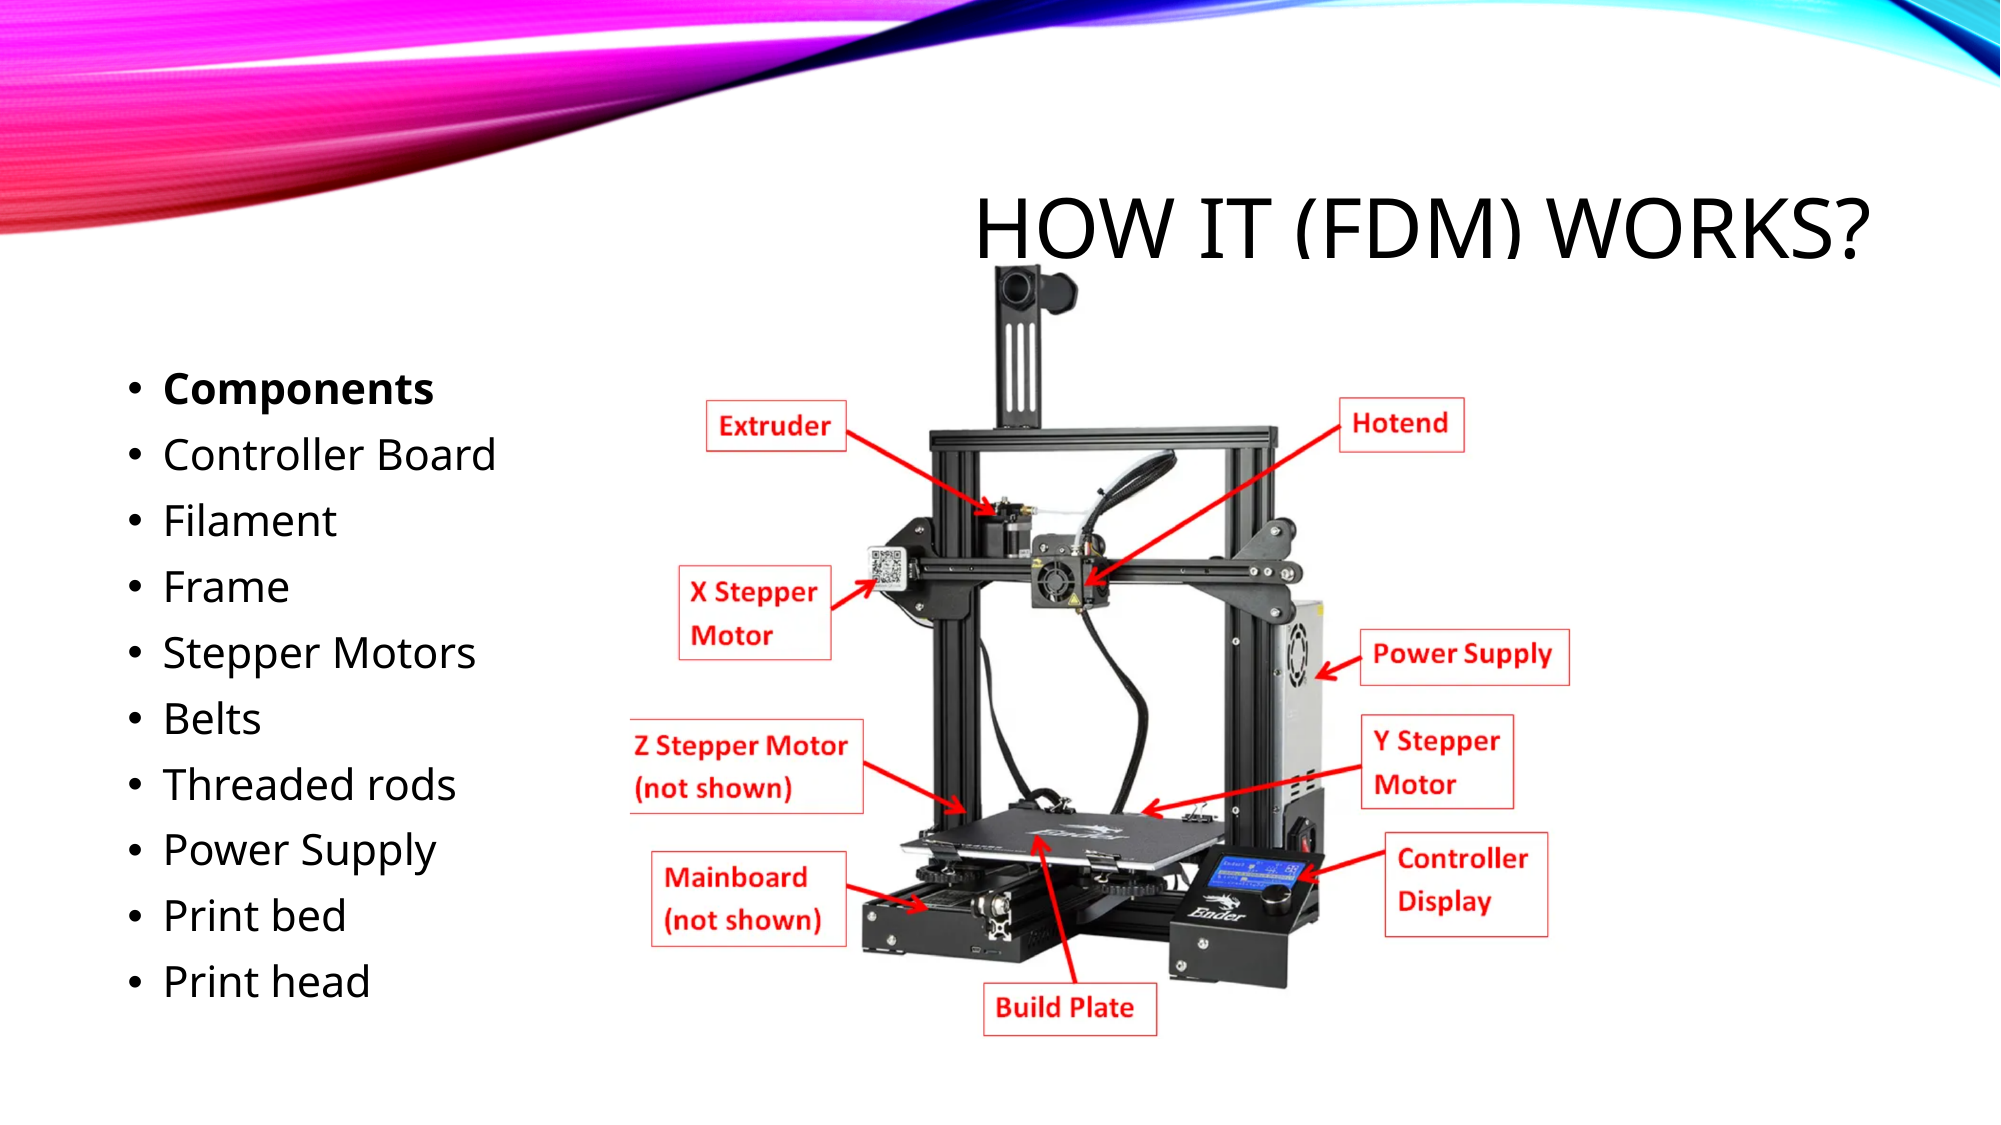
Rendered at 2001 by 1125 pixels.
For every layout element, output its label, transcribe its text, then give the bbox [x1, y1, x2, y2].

picture [1890, 0, 2000, 75]
picture [0, 0, 2000, 237]
picture [629, 259, 1573, 1039]
title HOW IT (fdm) WORKS? [474, 125, 1888, 338]
picture [1910, 0, 2000, 45]
list Components Controller Board Filament Frame Stepper Motors Belts Threaded rods Power Supply Print bed Print head [112, 360, 589, 1021]
